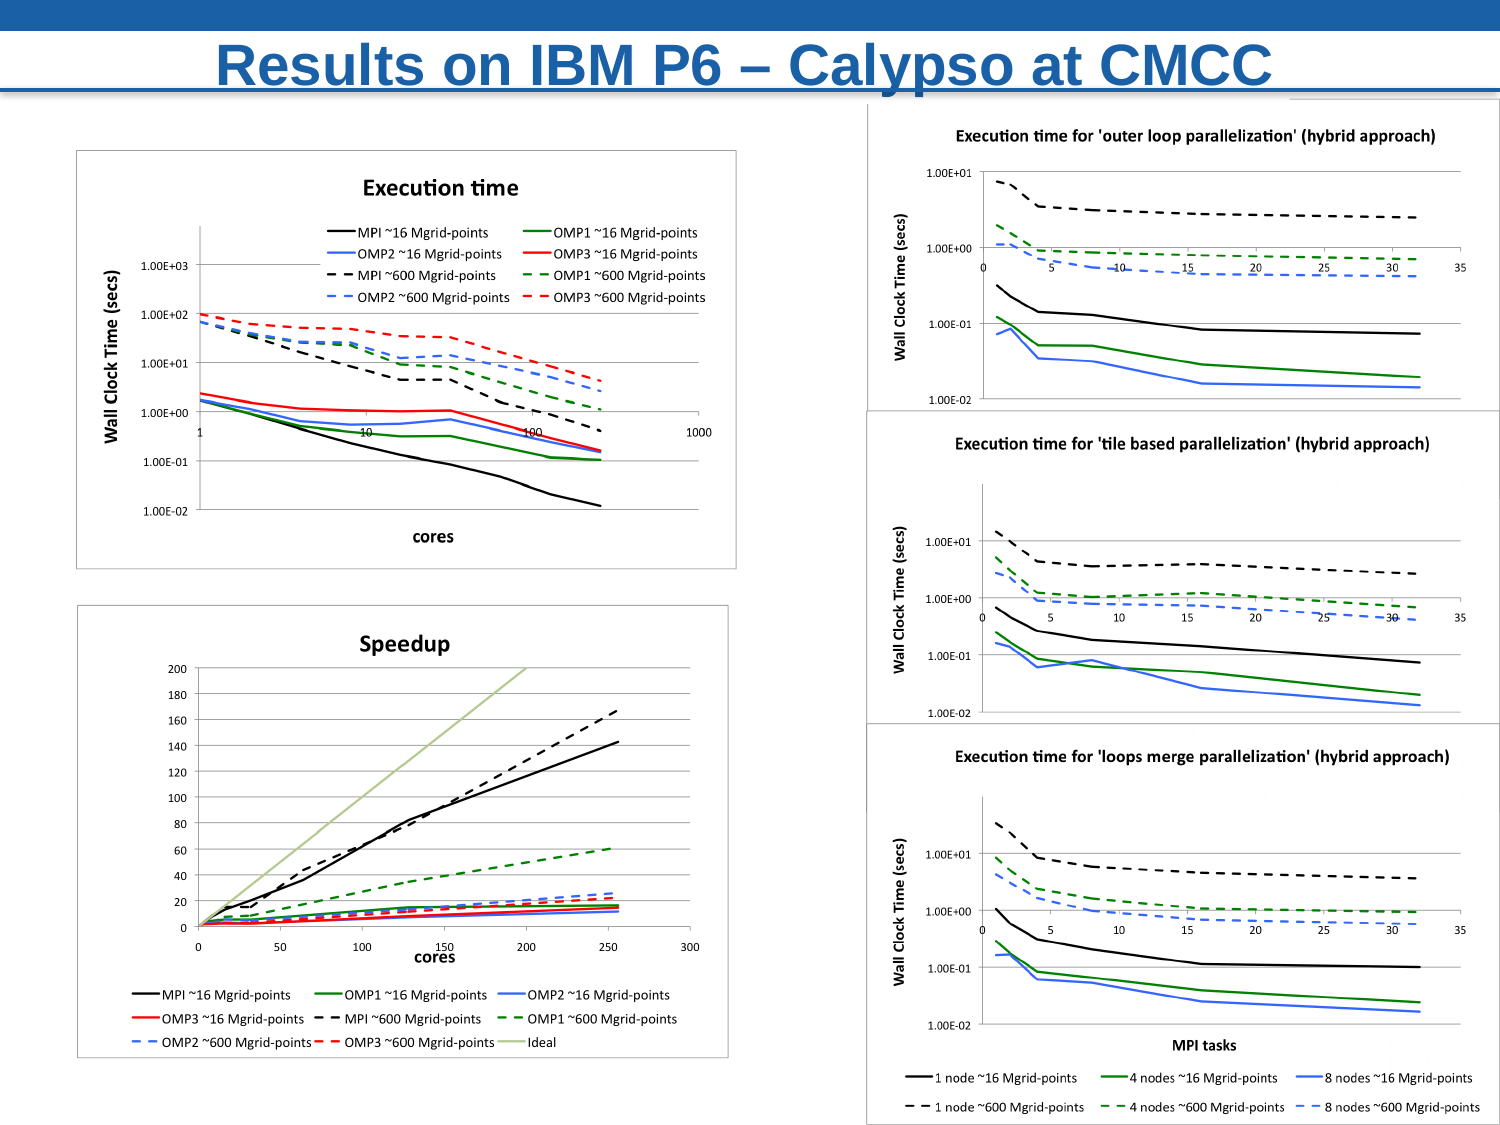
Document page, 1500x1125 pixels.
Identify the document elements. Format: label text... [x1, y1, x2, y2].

picture [866, 98, 1500, 1125]
text_box [0, 0, 1500, 33]
picture [74, 149, 737, 570]
text_box Results on IBM P6 – Calypso at CMCC [200, 100, 861, 105]
picture [76, 604, 730, 1059]
text_box Results on IBM P6 – Calypso at CMCC [200, 33, 1290, 86]
